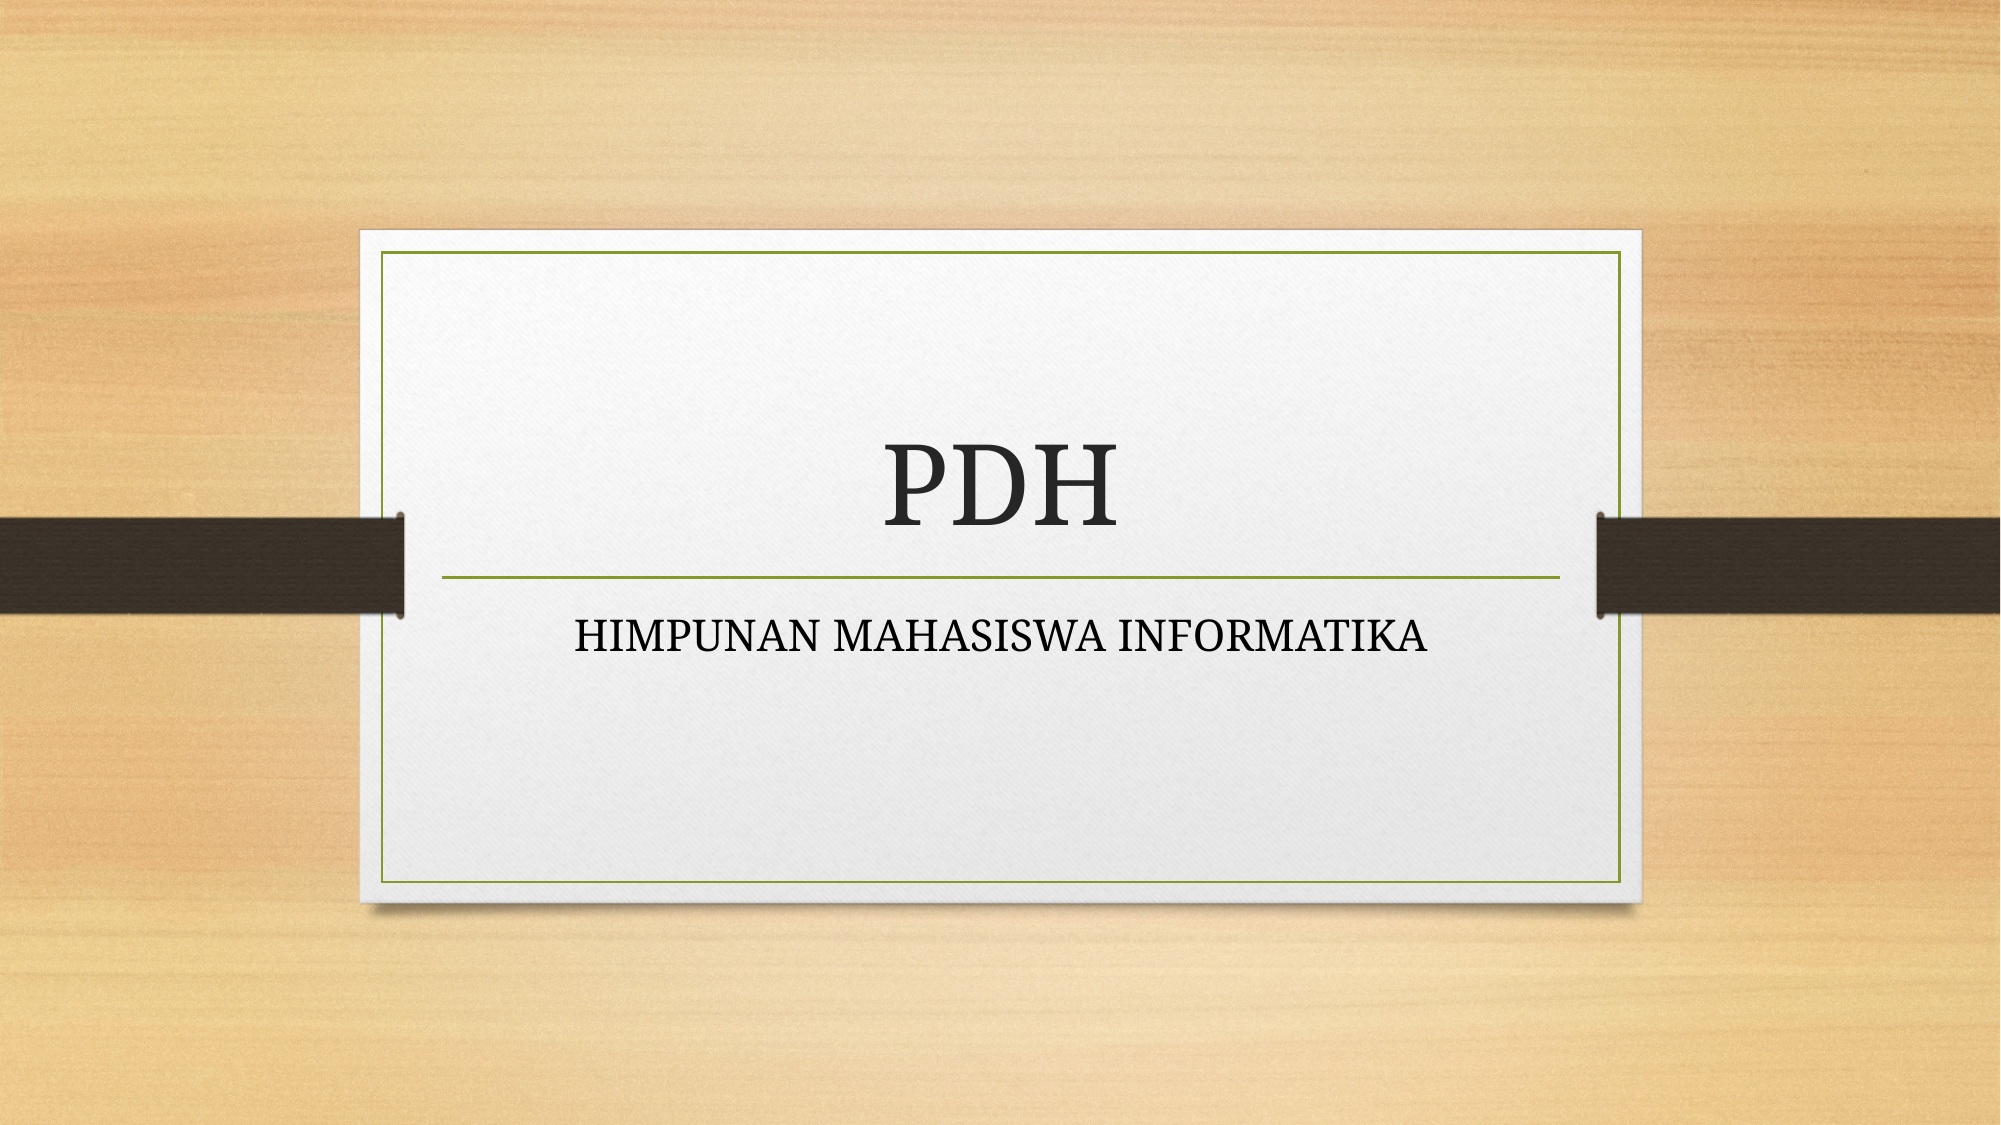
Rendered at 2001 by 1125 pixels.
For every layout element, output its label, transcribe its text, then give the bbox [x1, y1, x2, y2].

subtitle HIMPUNAN MAHASISWA INFORMATIKA [441, 600, 1560, 817]
picture [0, 0, 2001, 1125]
title PDH [441, 306, 1560, 556]
